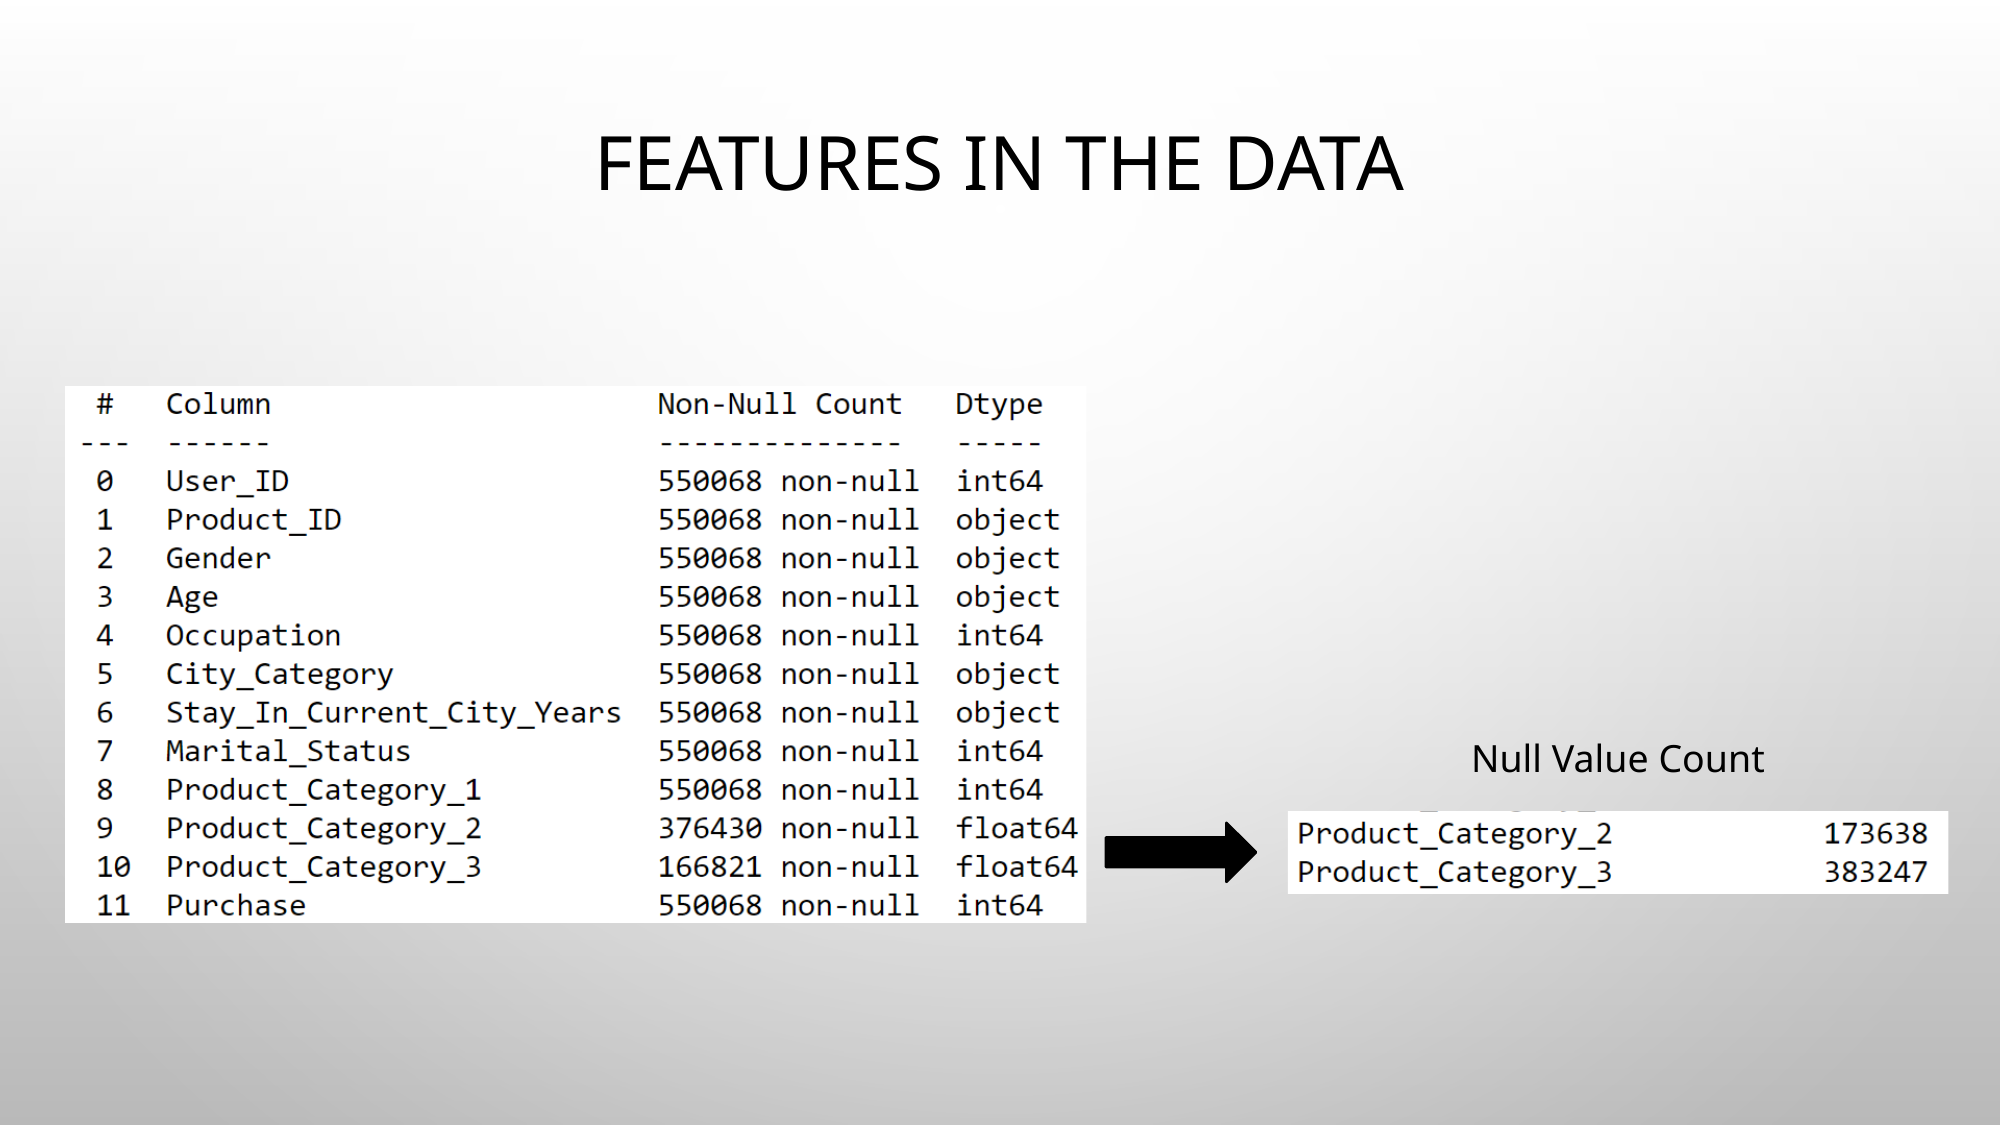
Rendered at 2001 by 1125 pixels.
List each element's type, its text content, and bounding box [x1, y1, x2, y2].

picture [0, 0, 2000, 1125]
title Features in the data [149, 101, 1851, 232]
text_box [1104, 821, 1257, 884]
text_box Null Value Count [1456, 727, 1781, 787]
